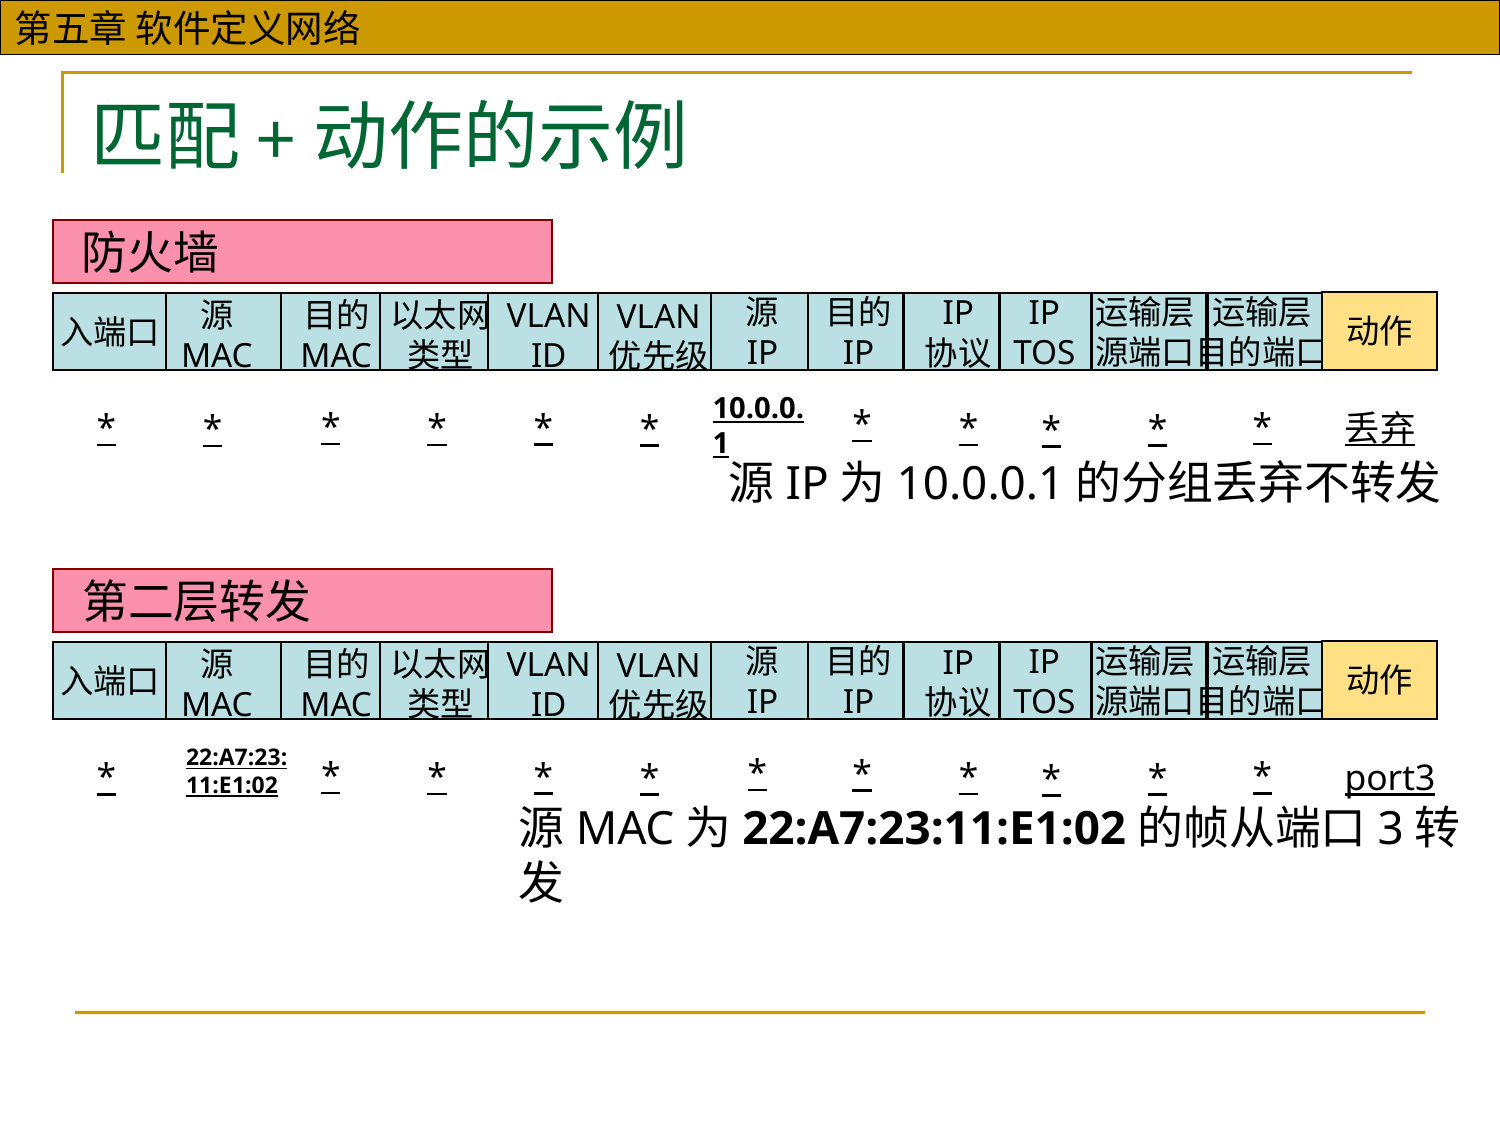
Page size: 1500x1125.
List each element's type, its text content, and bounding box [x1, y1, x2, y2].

title 匹配+动作的示例 [75, 80, 1425, 197]
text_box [52, 290, 1454, 454]
text_box 源IP为10.0.0.1的分组丢弃不转发 [728, 462, 1442, 509]
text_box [52, 219, 553, 284]
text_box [52, 568, 553, 633]
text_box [52, 639, 1454, 803]
text_box 源MAC为22:A7:23:11:E1:02的帧从端口3转发 [519, 798, 1471, 909]
